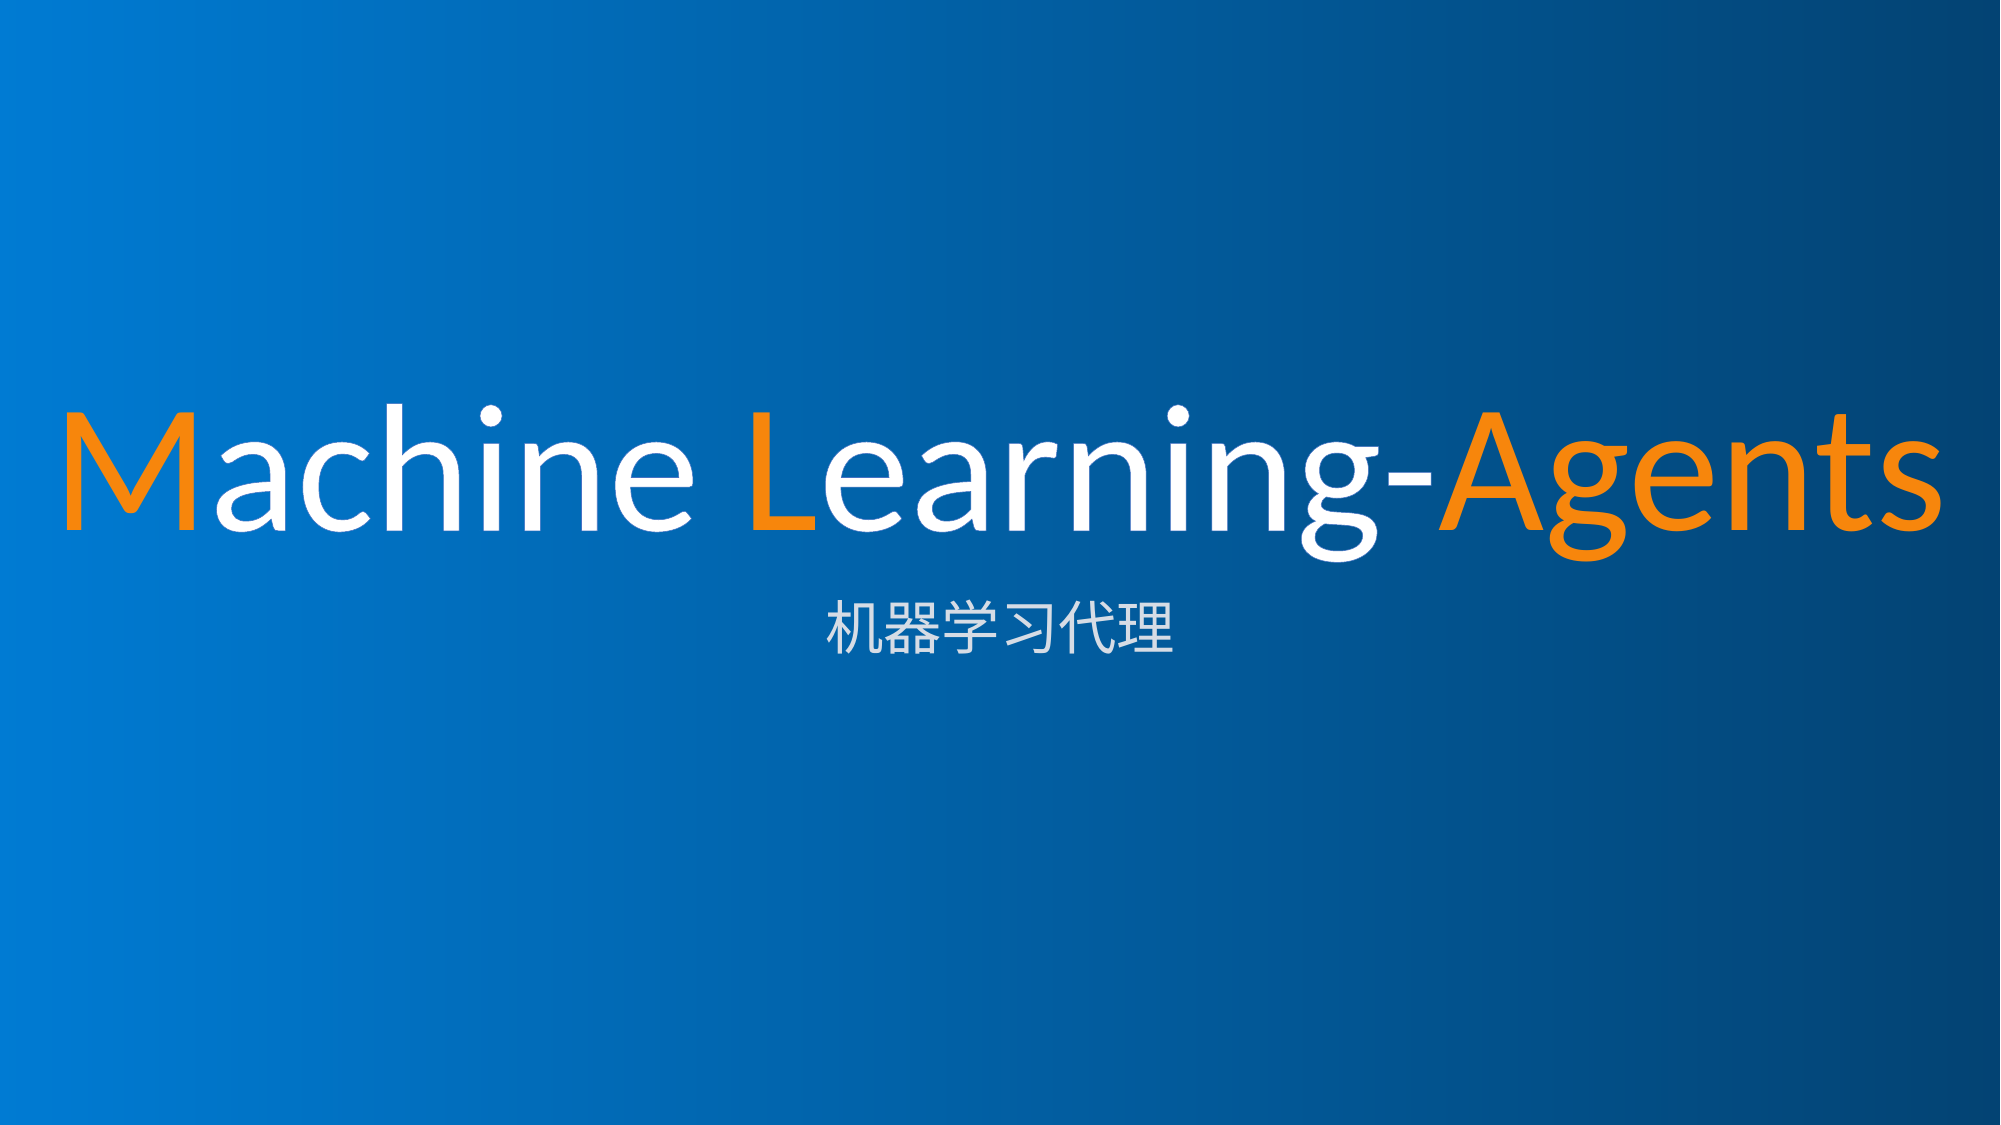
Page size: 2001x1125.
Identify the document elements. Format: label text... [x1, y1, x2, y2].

subtitle 机器学习代理 [249, 591, 1750, 864]
title Machine Learning-Agents [0, 186, 2000, 578]
